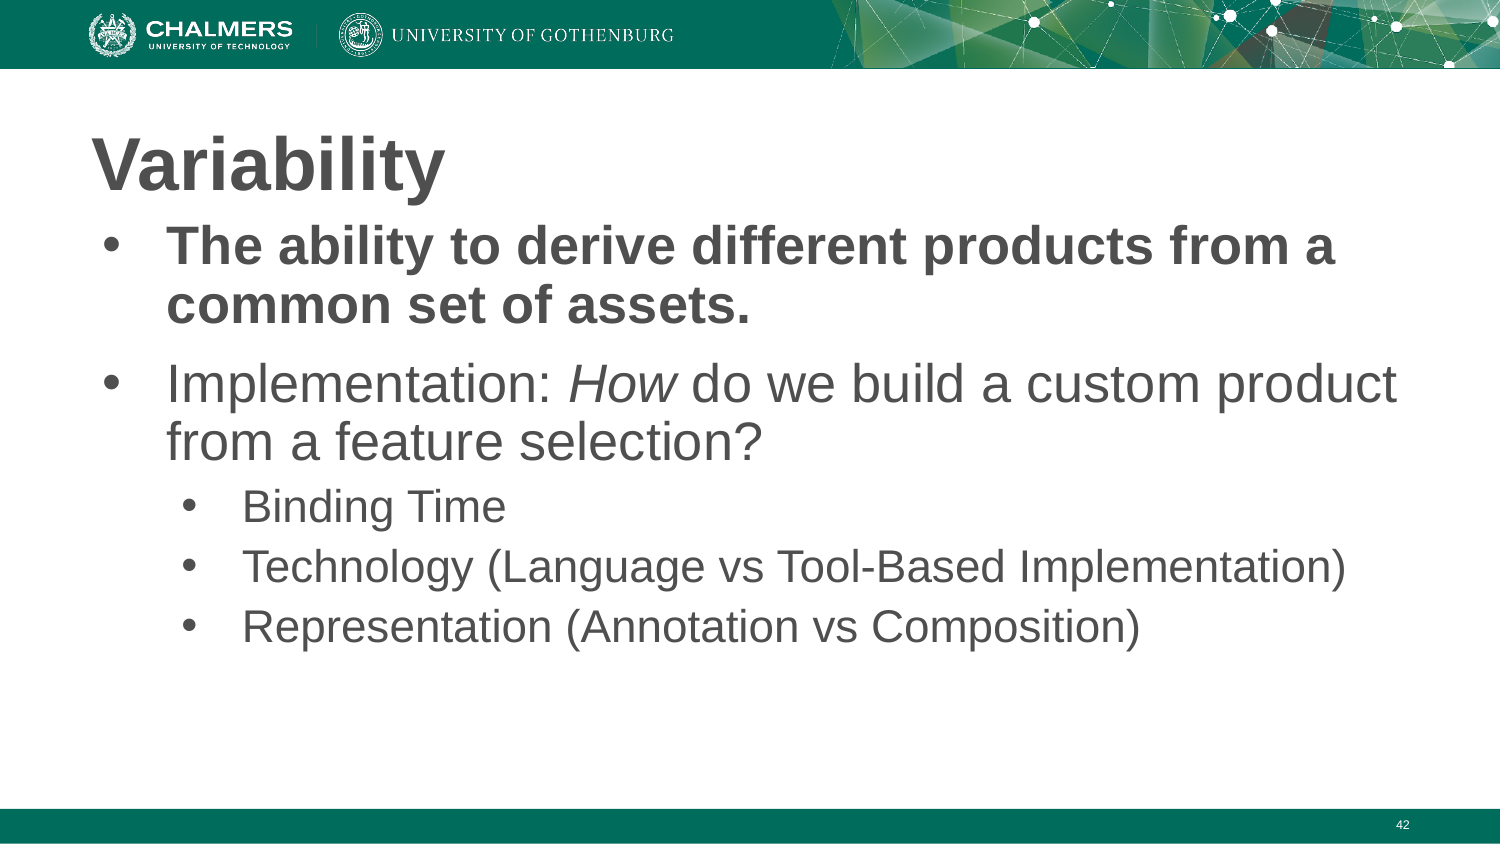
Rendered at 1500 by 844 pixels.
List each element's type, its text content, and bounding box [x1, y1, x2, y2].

title Variability [76, 100, 1425, 210]
list The ability to derive different products from a common set of assets. Implementation: How do we build a custom product from a feature selection? Binding Time Technology (Language vs Tool-Based Implementation) Representation (Annotation vs Composition) [76, 210, 1425, 782]
picture [64, 0, 696, 85]
picture [759, 0, 1500, 68]
slide_number 42 [1074, 809, 1425, 844]
